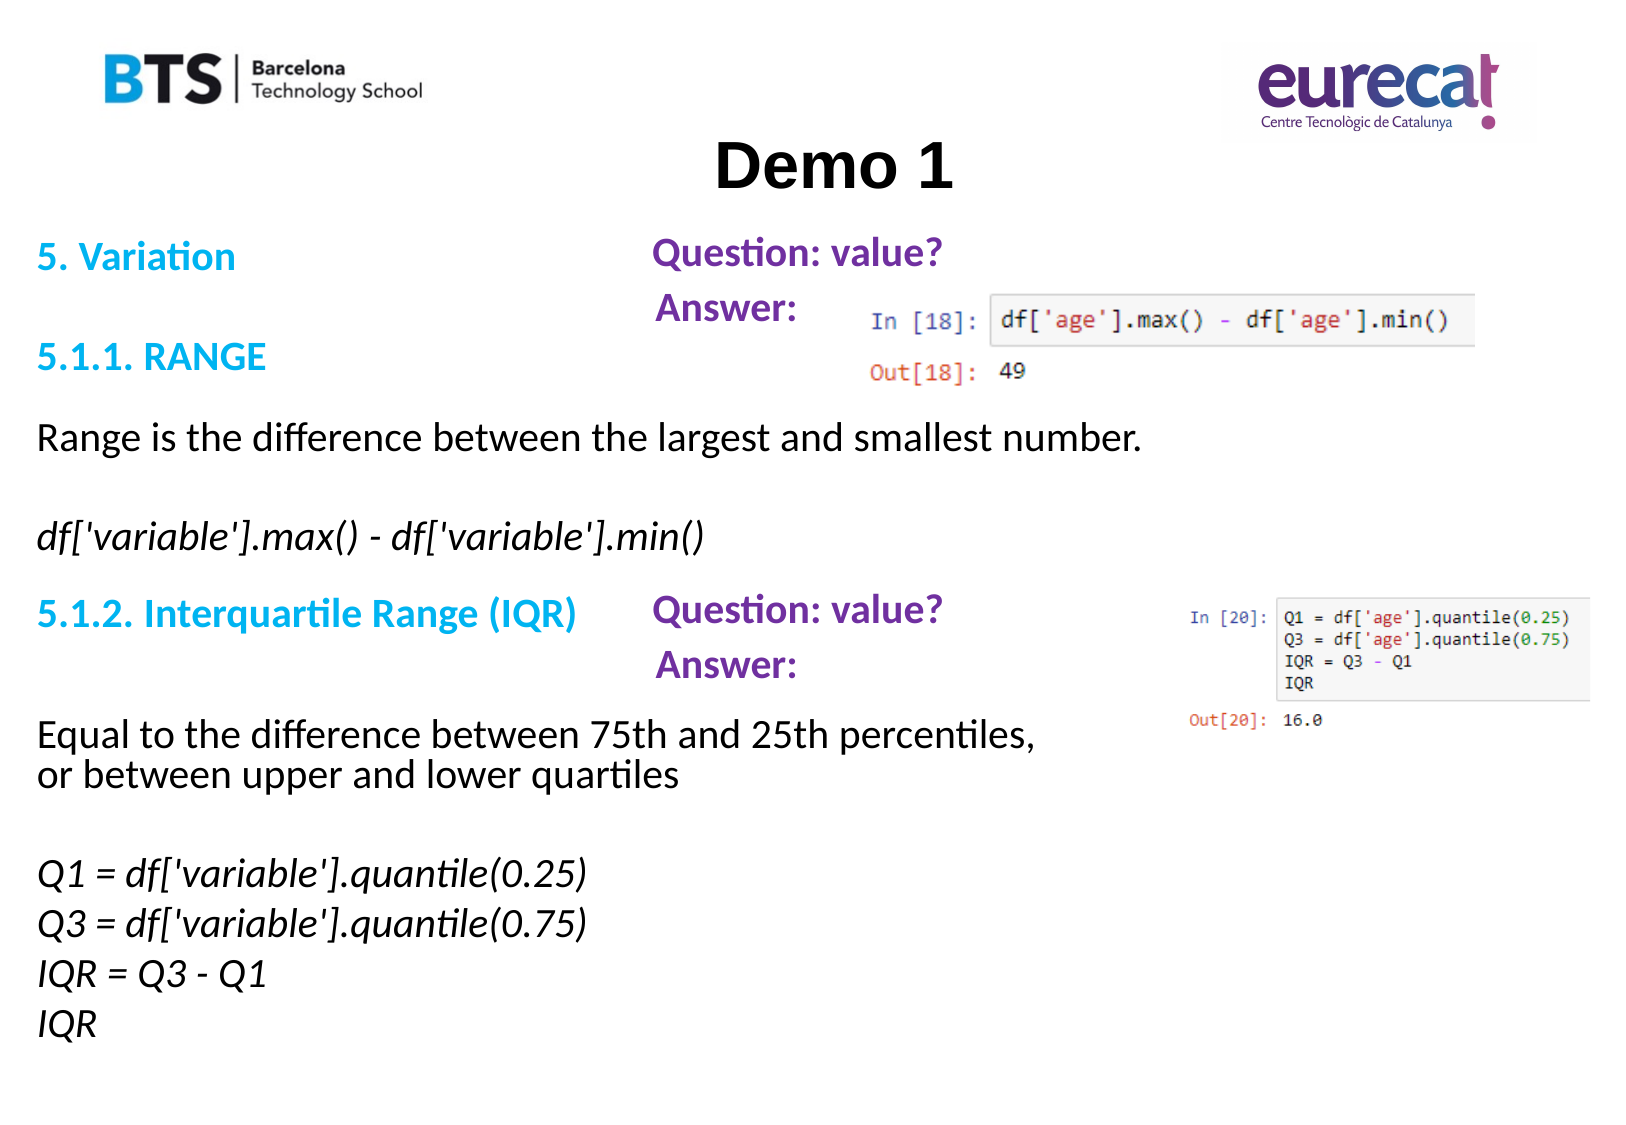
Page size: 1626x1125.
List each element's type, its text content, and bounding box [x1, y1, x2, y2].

picture [1159, 587, 1591, 747]
picture [83, 38, 445, 119]
picture [1221, 42, 1537, 143]
picture [844, 291, 1475, 392]
text_box Question: value? [637, 574, 1004, 640]
text_box Demo 1 [62, 60, 1563, 221]
text_box 5.1.2. Interquartile Range (IQR) Equal to the difference between 75th and 25th percentiles, or between upper and lower quartiles Q1 = df['variable'].quantile(0.25) Q3 = df['variable'].quantile(0.75) IQR = Q3 - Q1 IQR [22, 578, 1591, 1054]
text_box Answer: [640, 640, 948, 695]
text_box Question: value? [637, 217, 1004, 283]
text_box Answer: [640, 283, 948, 338]
text_box 5. Variation 5.1.1. RANGE Range is the difference between the largest and smallest number. df['variable'].max() - df['variable'].min() [21, 221, 1591, 567]
